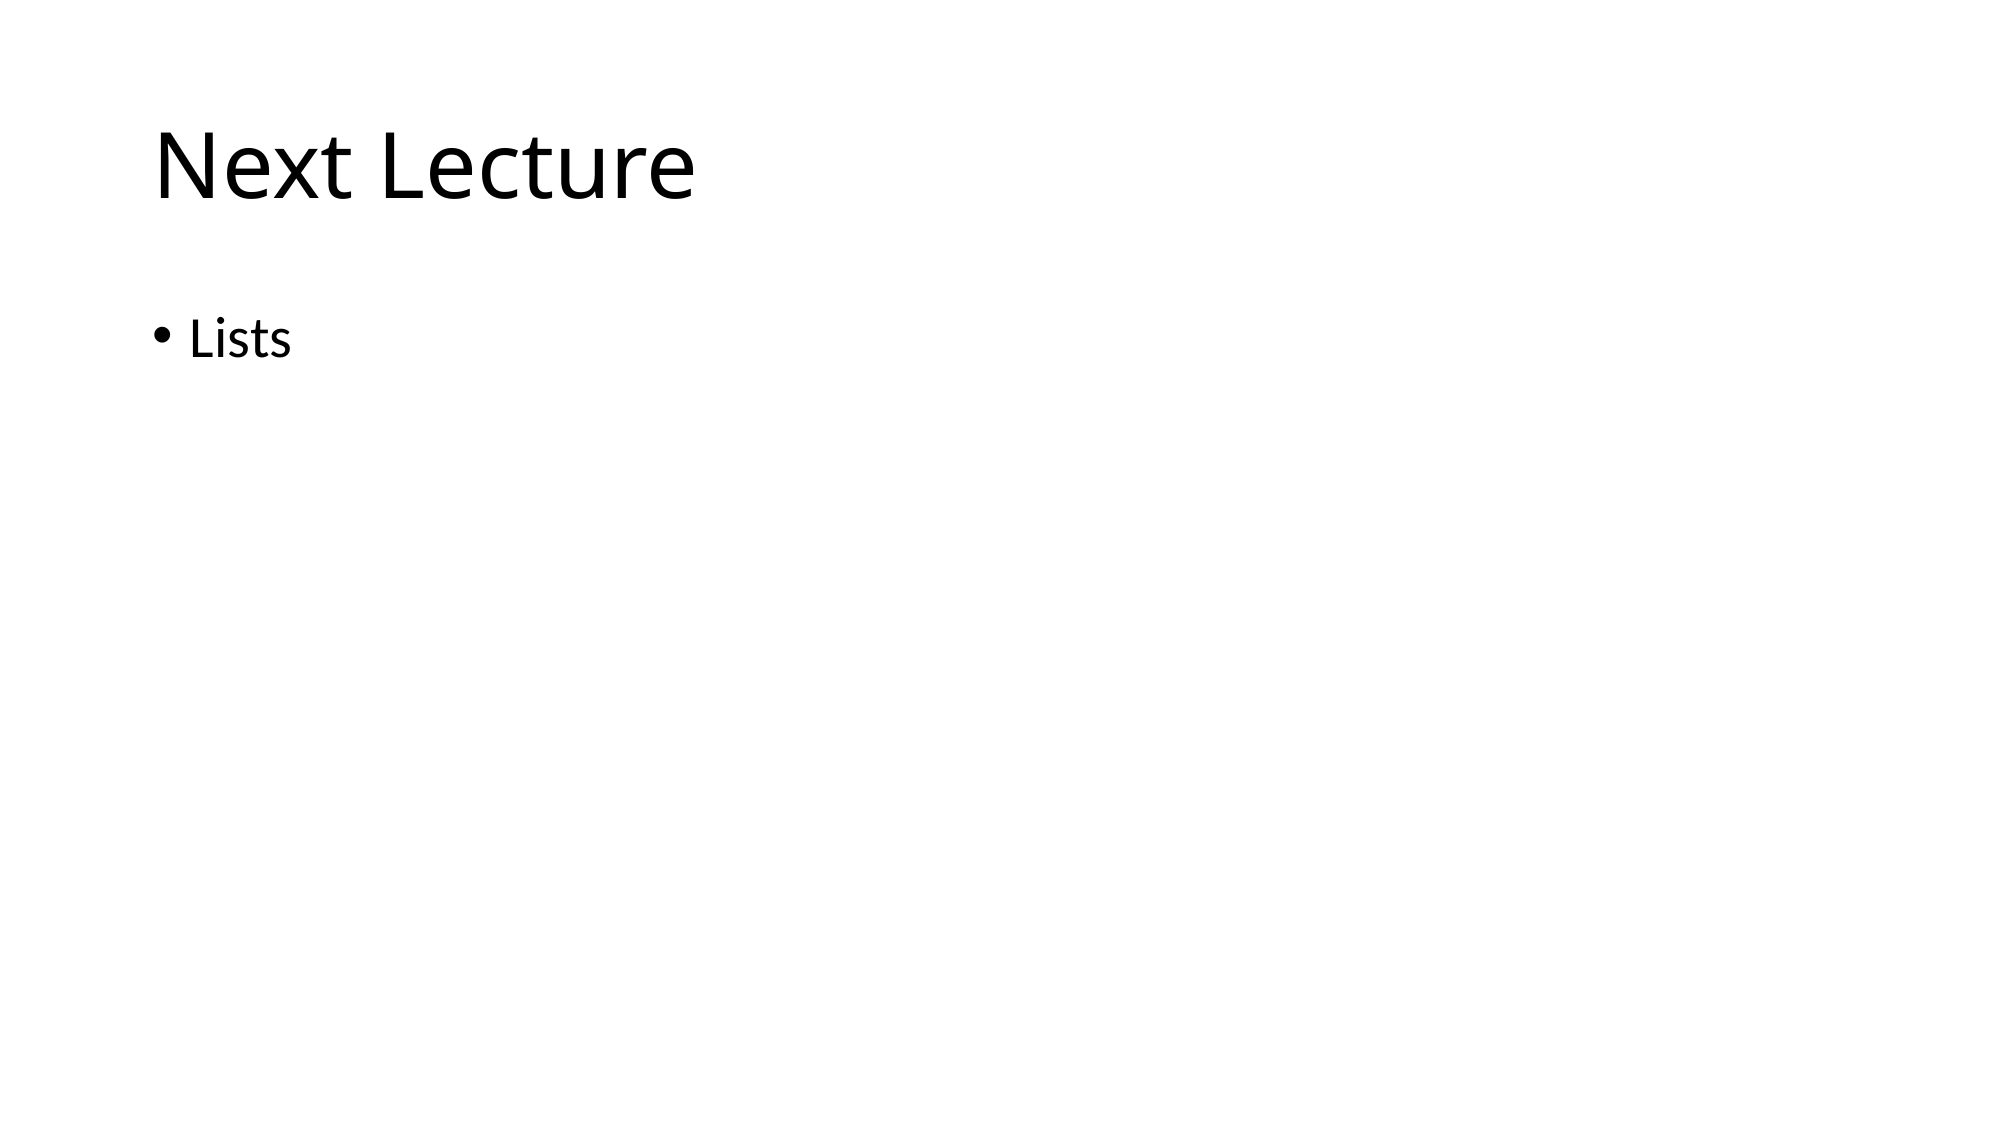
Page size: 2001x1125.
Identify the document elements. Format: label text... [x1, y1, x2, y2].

list Lists [137, 299, 1863, 1014]
title Next Lecture [137, 59, 1863, 278]
